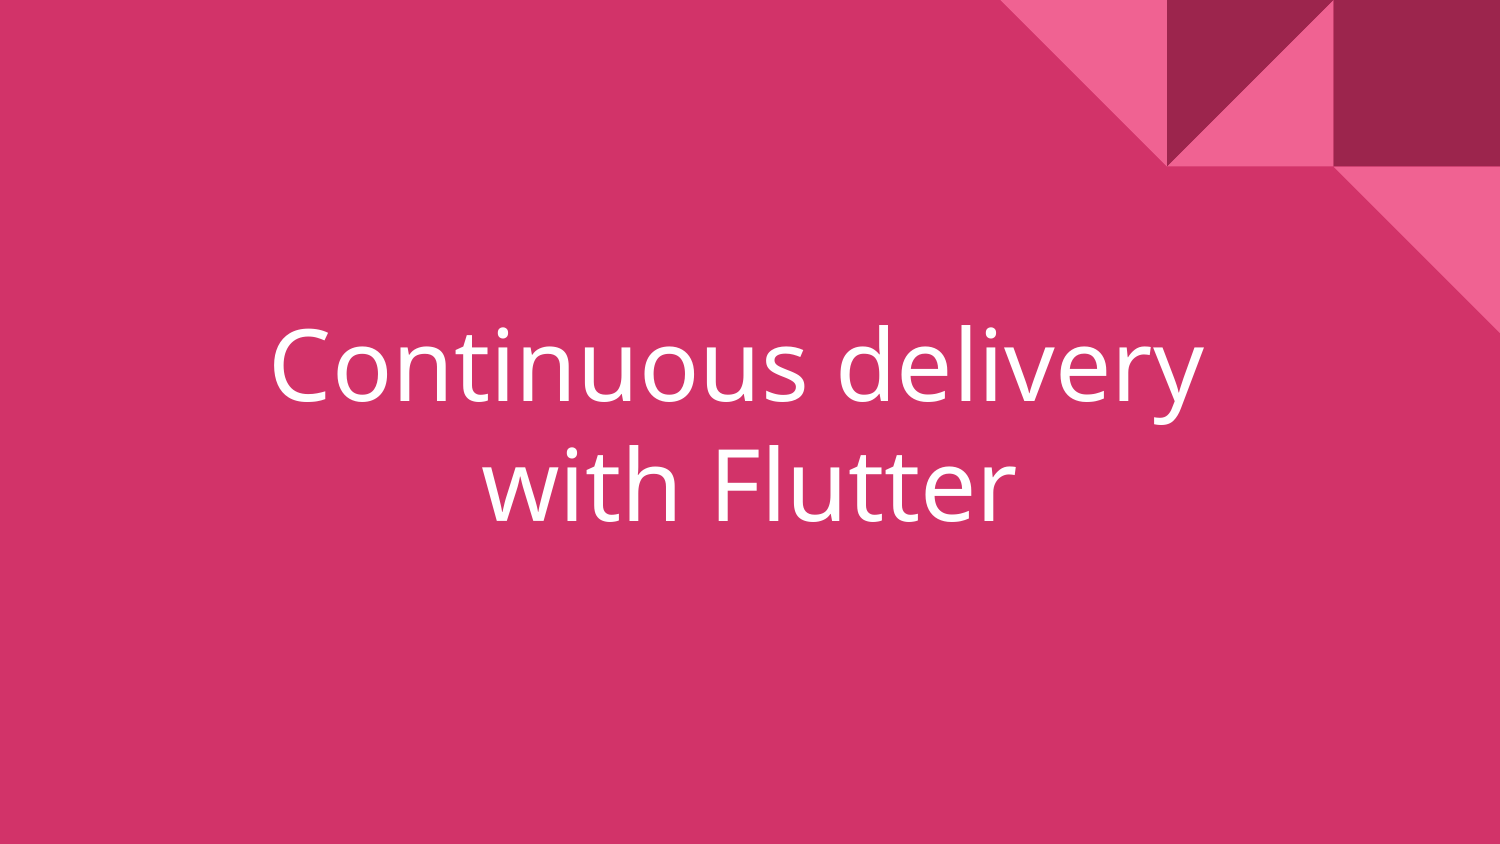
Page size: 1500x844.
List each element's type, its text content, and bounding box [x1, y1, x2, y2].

title Continuous delivery with Flutter [74, 86, 1426, 758]
